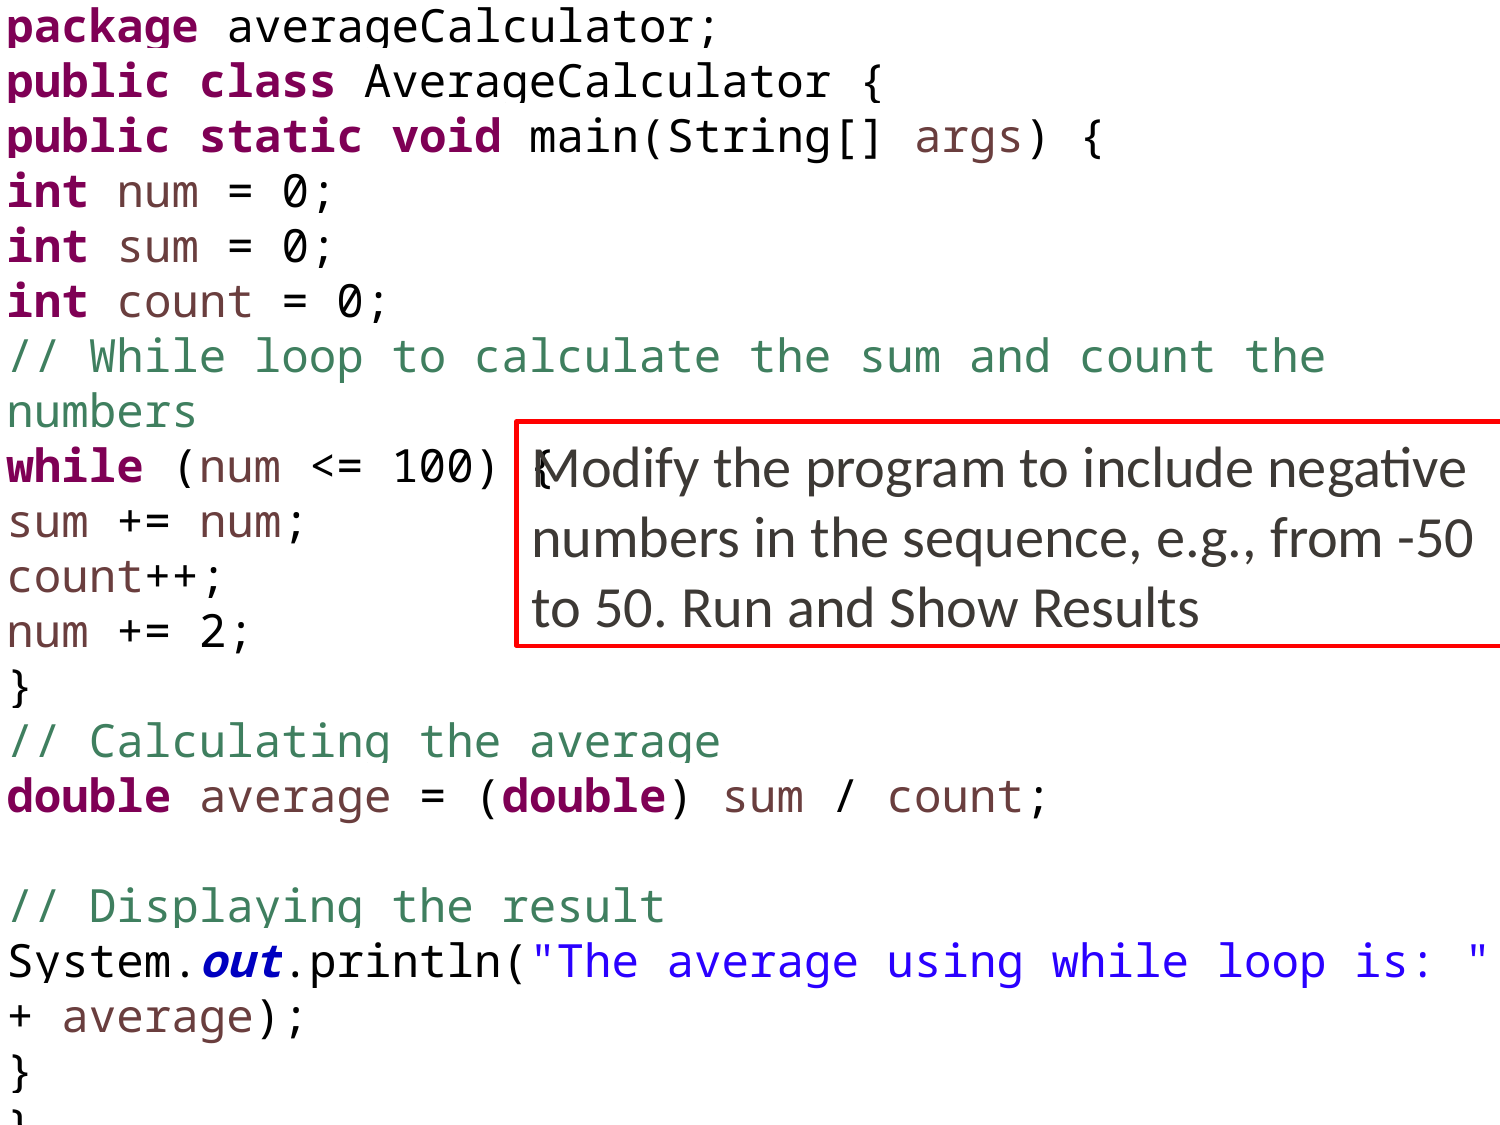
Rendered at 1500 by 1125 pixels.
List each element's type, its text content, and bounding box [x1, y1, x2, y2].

text_box Modify the program to include negative numbers in the sequence, e.g., from -50 to 50. Run and Show Results [516, 421, 1500, 646]
text_box package averageCalculator; public class AverageCalculator { public static void main(String[] args) { int num = 0; int sum = 0; int count = 0; // While loop to calculate the sum and count the numbers while (num <= 100) { sum += num; count++; num += 2; } // Calculating the average double average = (double) sum / count; // Displaying the result System.out.println("The average using while loop is: " + average); } } [0, 0, 1500, 1125]
